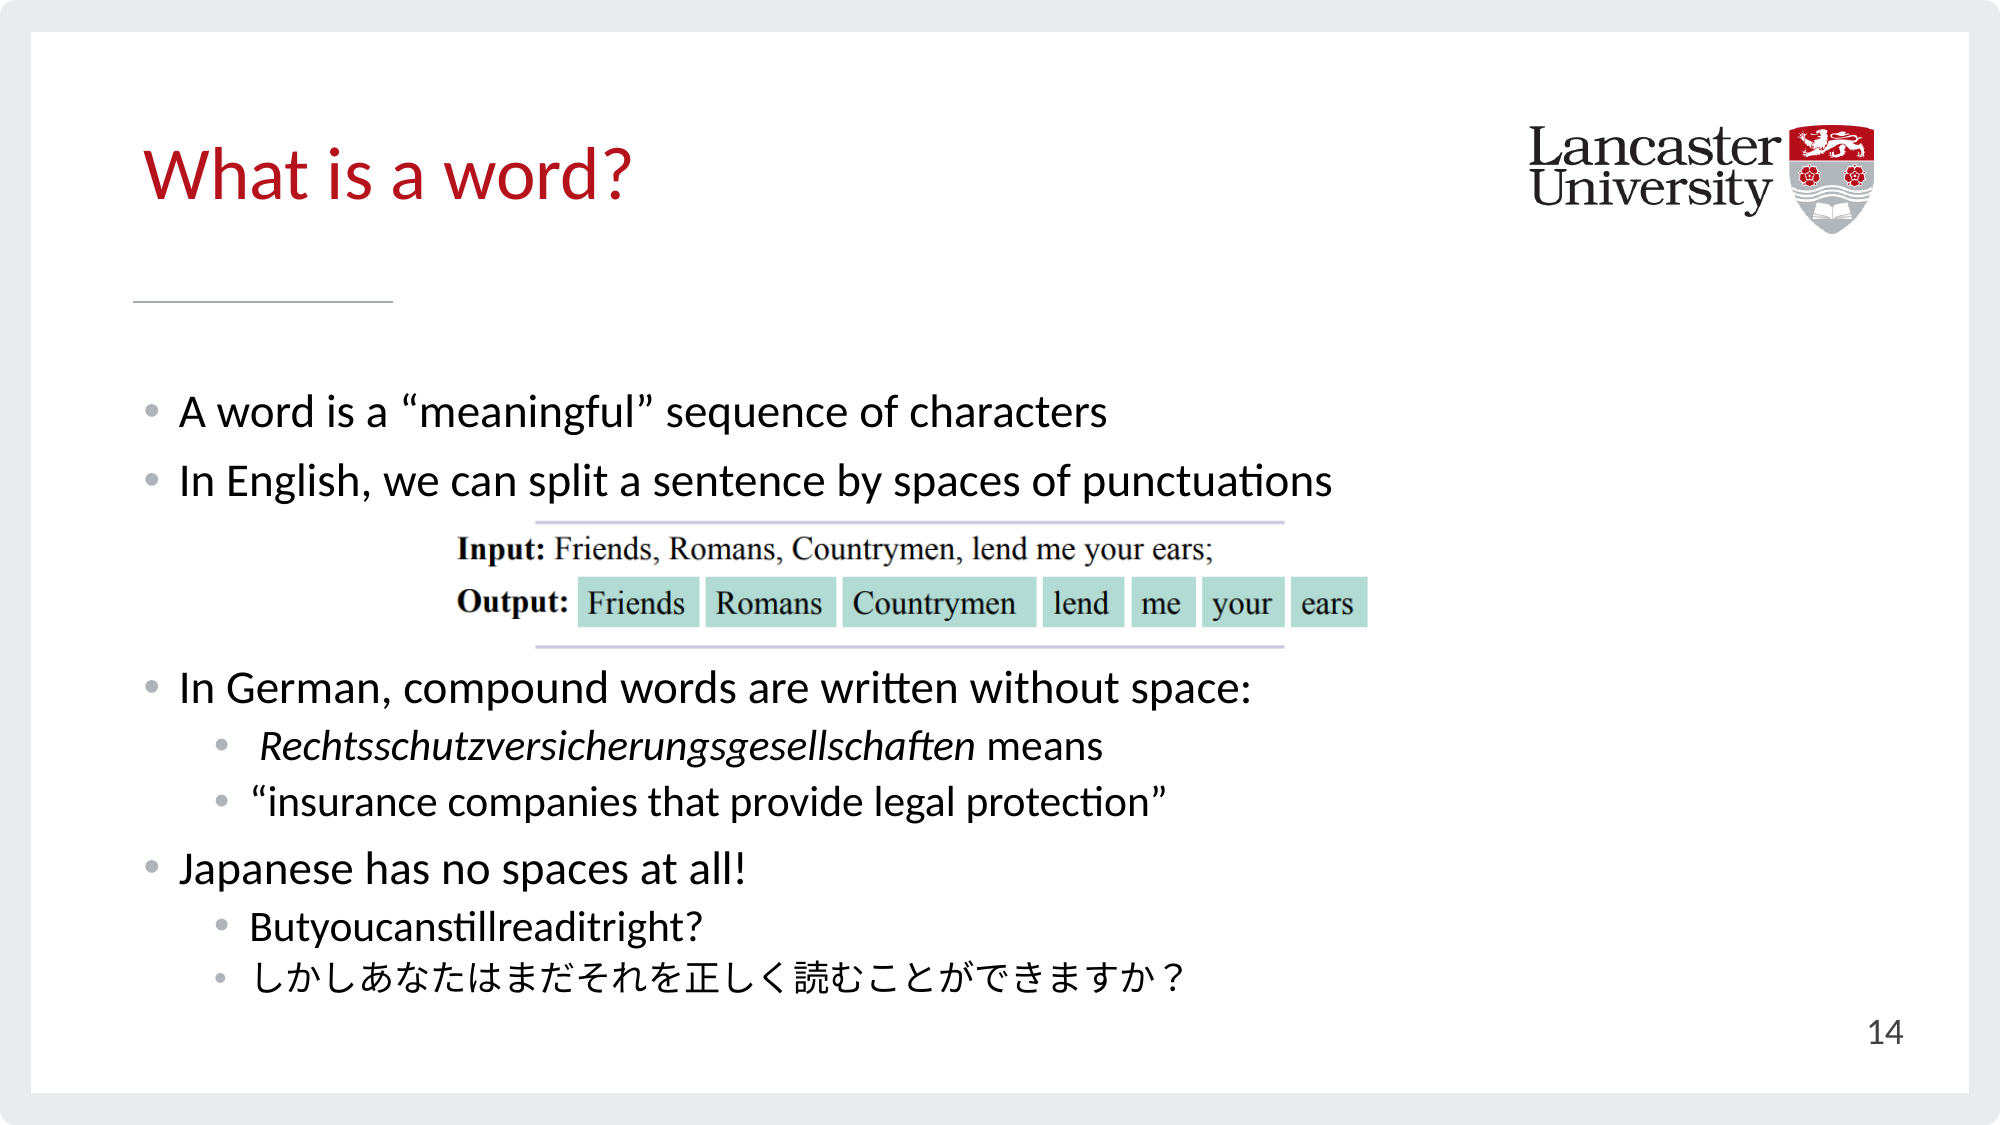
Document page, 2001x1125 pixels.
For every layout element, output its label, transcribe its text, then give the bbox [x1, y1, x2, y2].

title What is a word? [128, 78, 1482, 279]
slide_number 14 [1468, 999, 1919, 1060]
picture [441, 514, 1384, 656]
list A word is a “meaningful” sequence of characters In English, we can split a sentence by spaces of punctuations In German, compound words are written without space: Rechtsschutzversicherungsgesellschaften means “insurance companies that provide legal protection” Japanese has no spaces at all! Butyoucanstillreaditright? しかしあなたはまだそれを正しく読むことができますか？ [128, 379, 1738, 1014]
